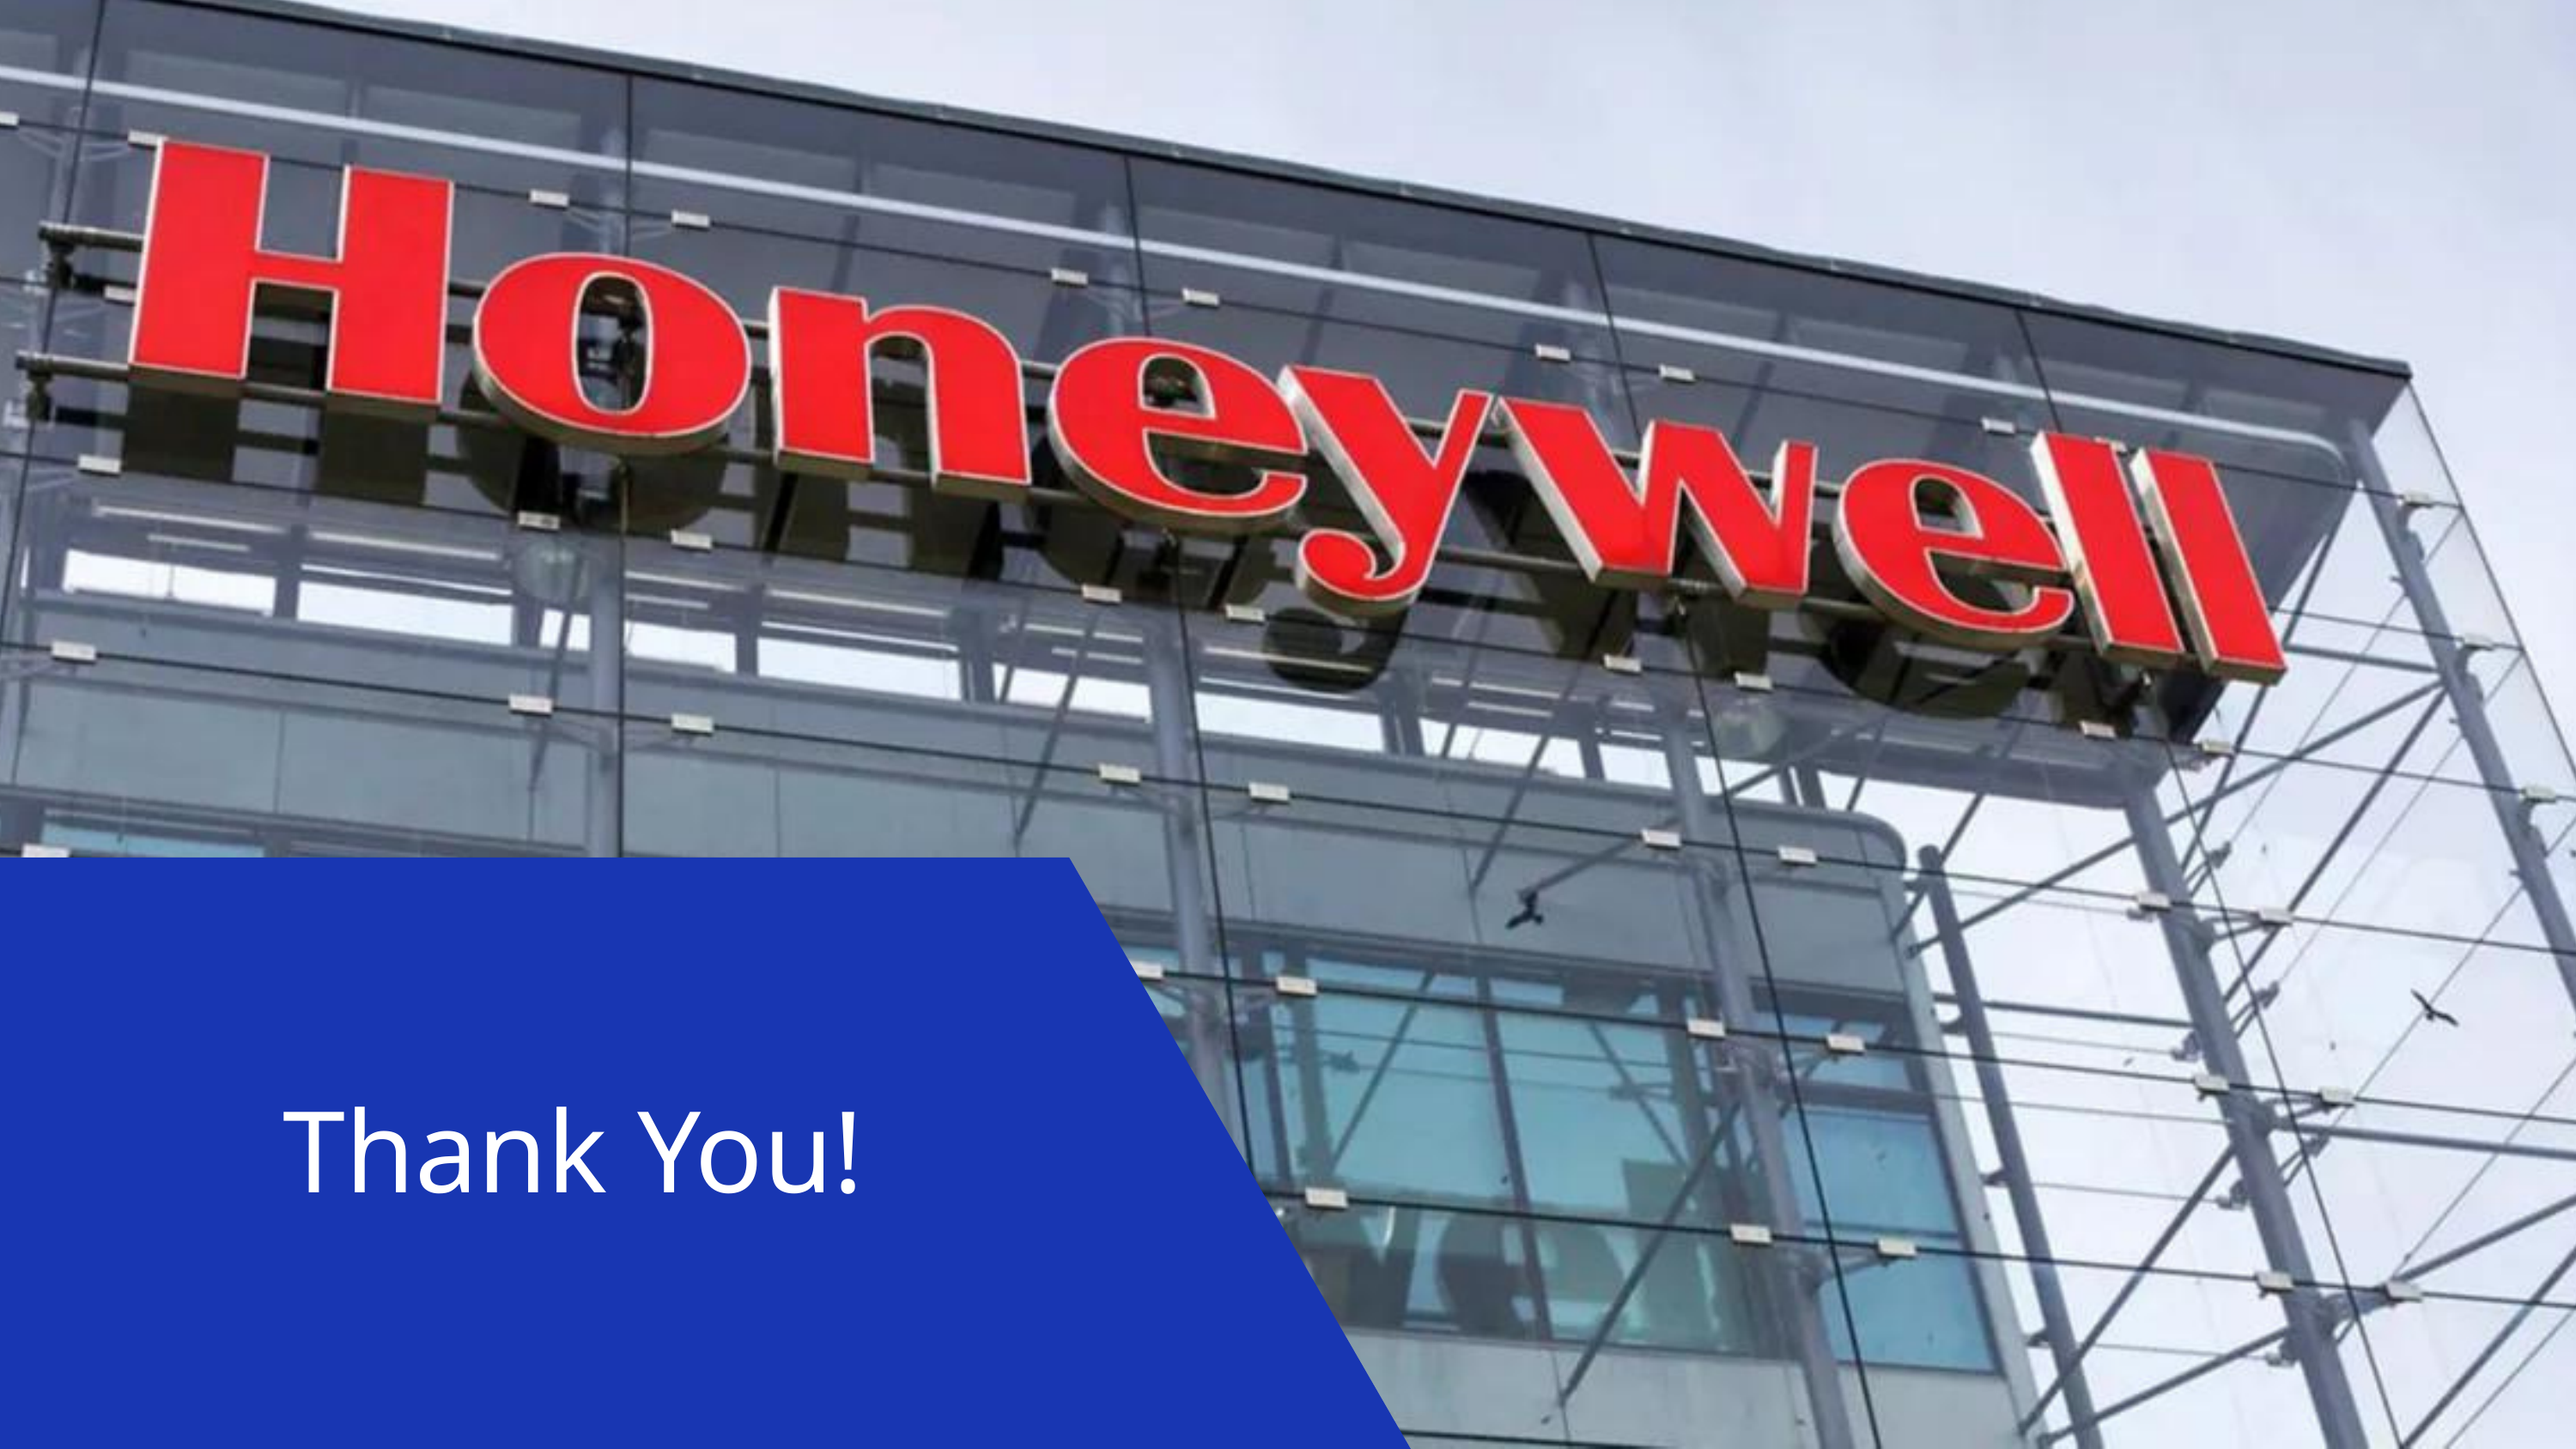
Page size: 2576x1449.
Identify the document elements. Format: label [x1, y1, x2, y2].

picture [0, 0, 2576, 1449]
text_box [0, 857, 1519, 1449]
